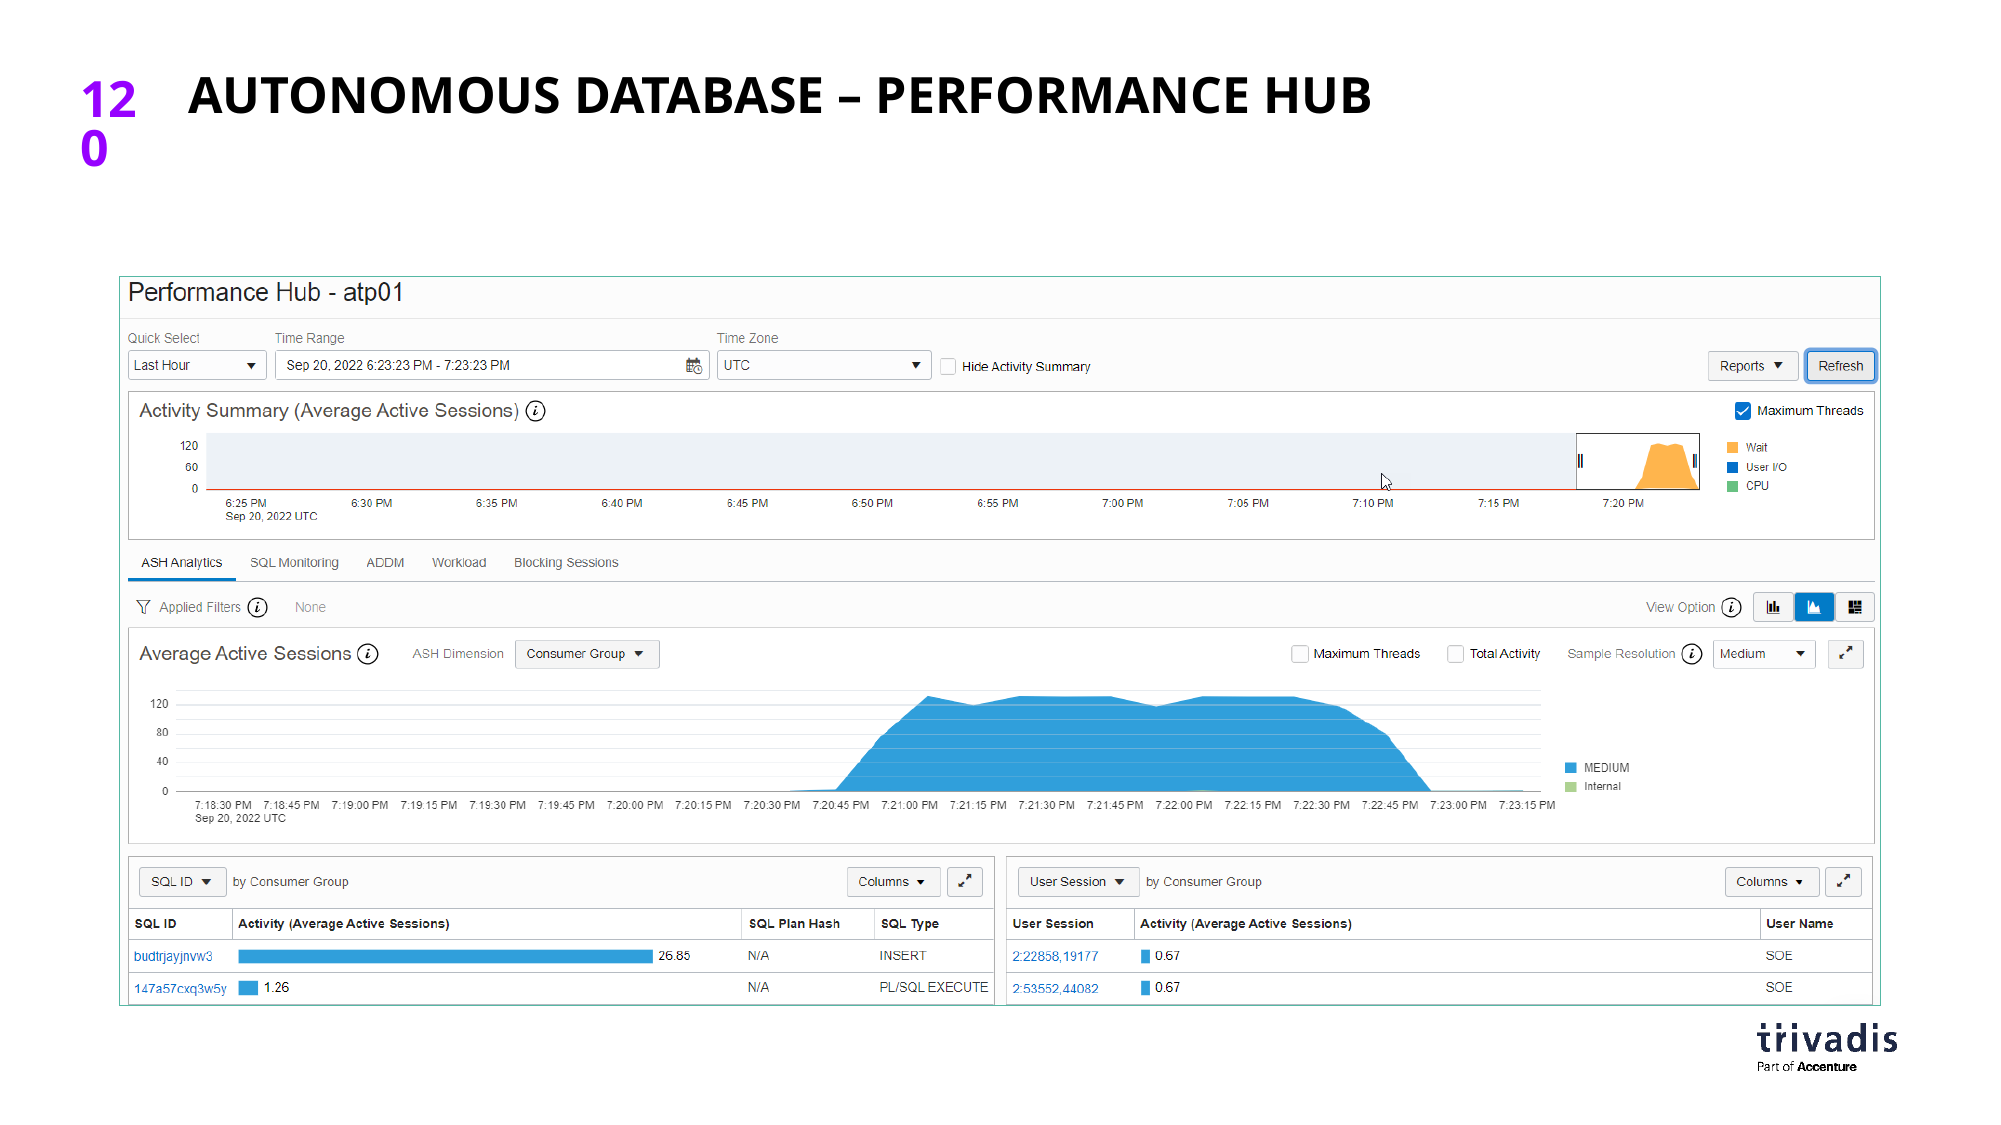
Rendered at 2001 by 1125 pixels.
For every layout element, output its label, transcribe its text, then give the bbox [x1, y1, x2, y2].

picture [1757, 1023, 1897, 1071]
picture [118, 276, 1881, 1006]
title Autonomous Database – performance hub [170, 63, 1933, 136]
